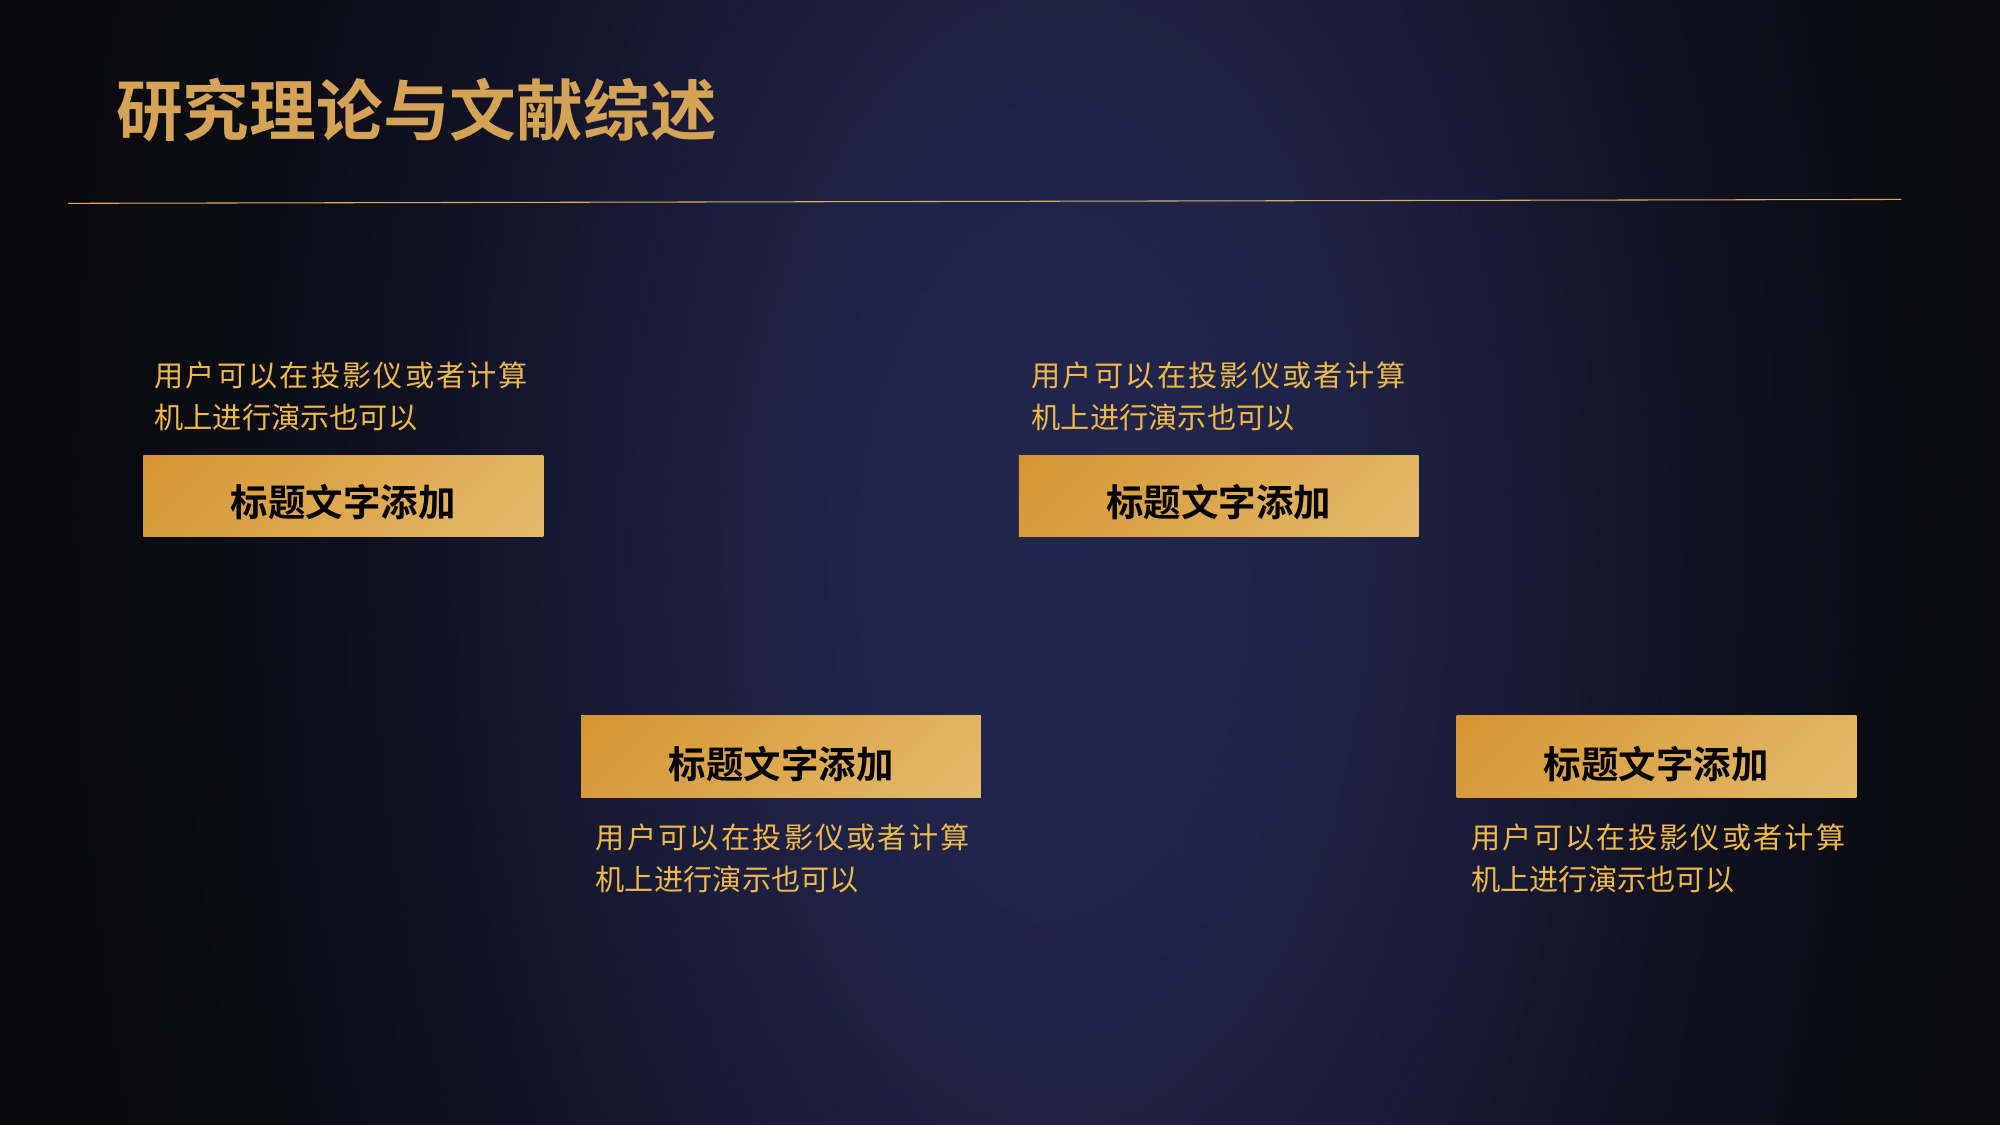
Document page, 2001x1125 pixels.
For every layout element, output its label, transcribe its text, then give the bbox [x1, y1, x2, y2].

text_box [581, 715, 981, 798]
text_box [67, 199, 1902, 204]
text_box 标题文字添加 [1034, 462, 1403, 532]
text_box 标题文字添加 [1472, 725, 1841, 794]
text_box [143, 455, 544, 537]
text_box 研究理论与文献综述 [101, 61, 732, 157]
text_box 标题文字添加 [159, 462, 528, 532]
text_box 标题文字添加 [597, 725, 965, 794]
text_box 用户可以在投影仪或者计算机上进行演示也可以 [1016, 342, 1421, 442]
text_box 用户可以在投影仪或者计算机上进行演示也可以 [581, 805, 985, 904]
text_box [1456, 715, 1857, 798]
text_box 用户可以在投影仪或者计算机上进行演示也可以 [139, 342, 544, 442]
text_box [1018, 455, 1419, 537]
picture [0, 0, 2000, 1125]
text_box 用户可以在投影仪或者计算机上进行演示也可以 [1456, 805, 1861, 904]
